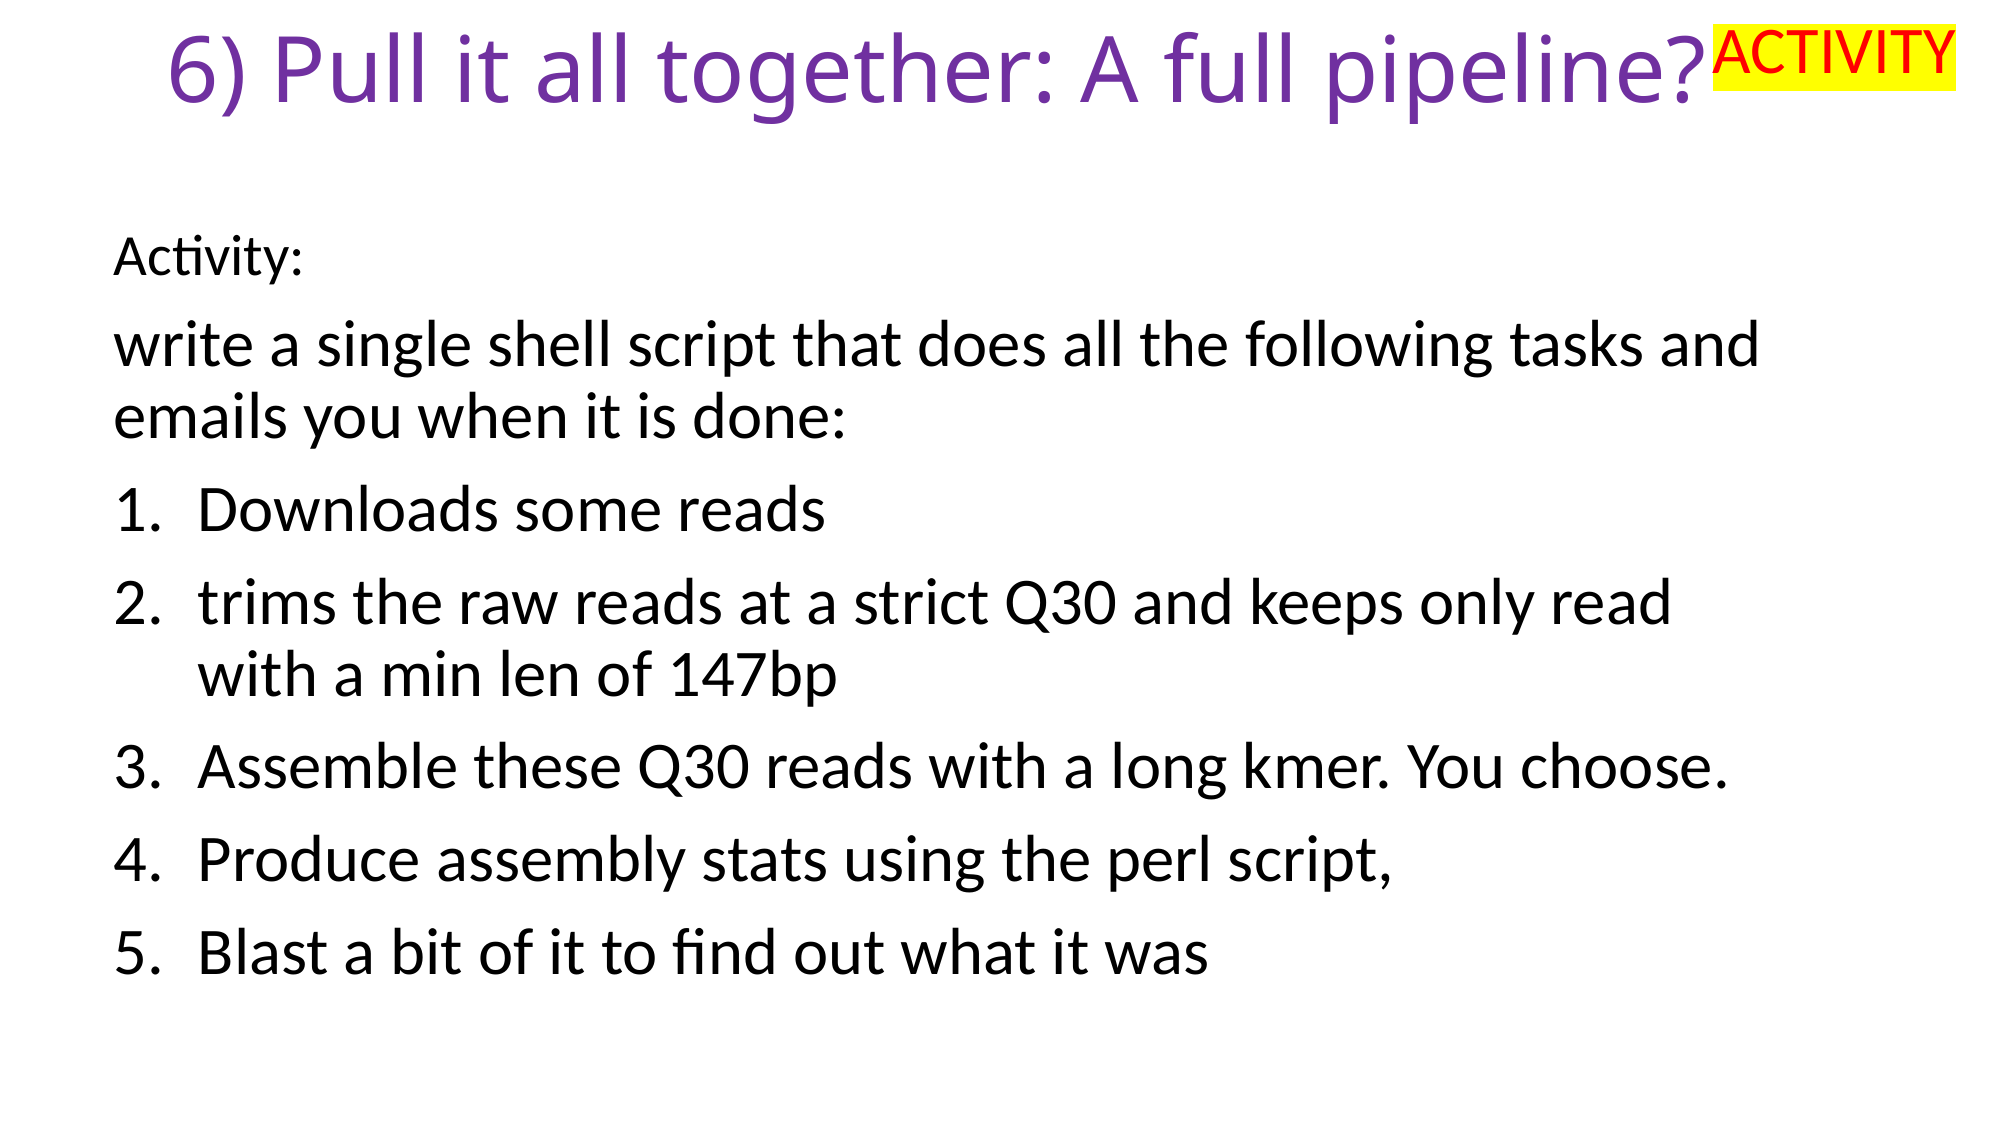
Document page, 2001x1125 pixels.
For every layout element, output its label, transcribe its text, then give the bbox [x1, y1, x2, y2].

list Activity: write a single shell script that does all the following tasks and emails you when it is done: Downloads some reads trims the raw reads at a strict Q30 and keeps only read with a min len of 147bp Assemble these Q30 reads with a long kmer. You choose. Produce assembly stats using the perl script, Blast a bit of it to find out what it was [98, 217, 1824, 1063]
text_box ACTIVITY [1697, 0, 2000, 95]
title 6) Pull it all together: A full pipeline? [75, 0, 1800, 182]
